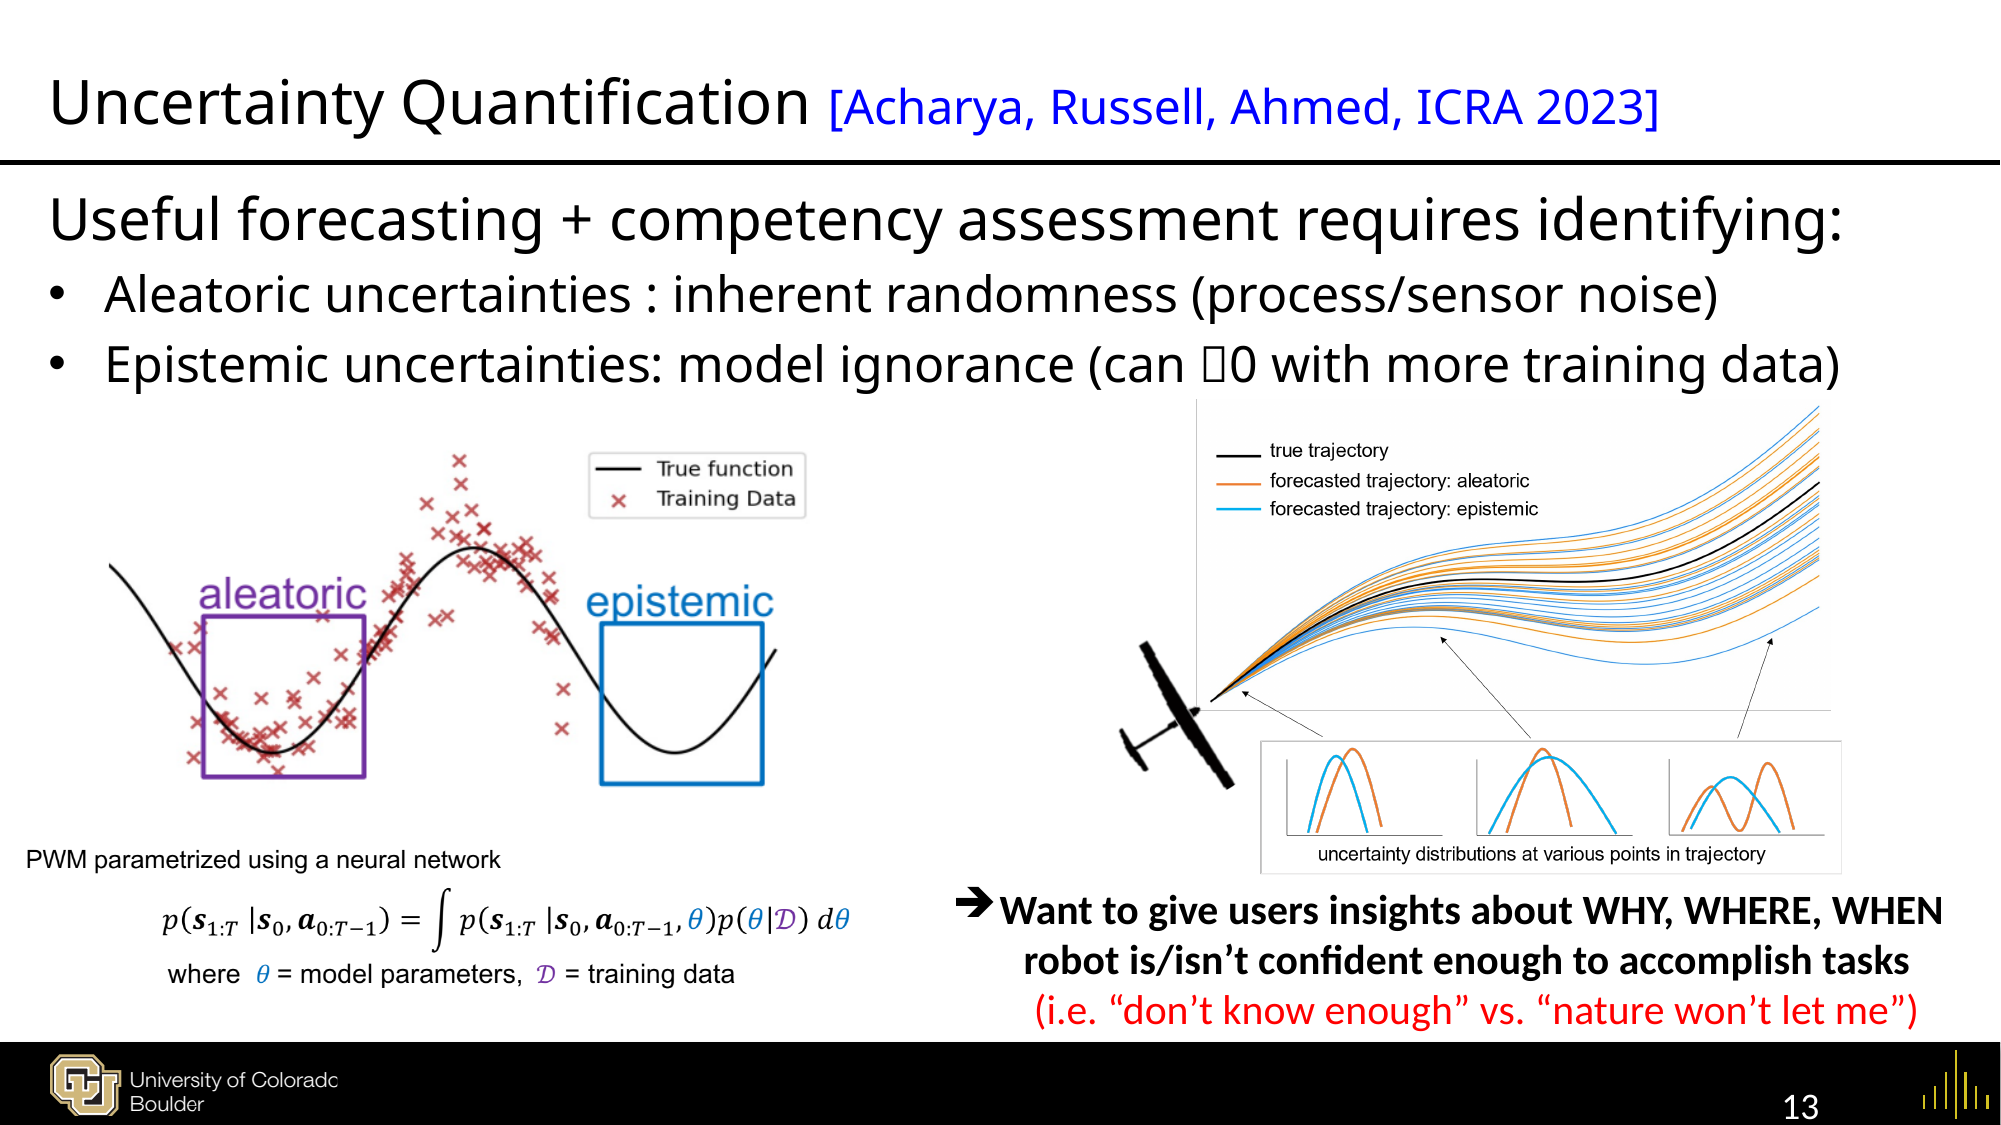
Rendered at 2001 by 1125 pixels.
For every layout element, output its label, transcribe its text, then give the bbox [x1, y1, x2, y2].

slide_number 13 [1766, 1074, 1934, 1113]
text_box Want to give users insights about WHY, WHERE, WHEN robot is/isn’t confident enough to accomplish tasks (i.e. “don’t know enough” vs. “nature won’t let me”) [930, 875, 1967, 1040]
picture [1053, 399, 1842, 880]
title Uncertainty Quantification [Acharya, Russell, Ahmed, ICRA 2023] [33, 37, 1834, 163]
picture [99, 429, 814, 801]
list Useful forecasting + competency assessment requires identifying: Aleatoric uncertainties : inherent randomness (process/sensor noise) Epistemic uncertainties: model ignorance (can 0 with more training data) [33, 174, 1900, 918]
picture [18, 834, 851, 992]
